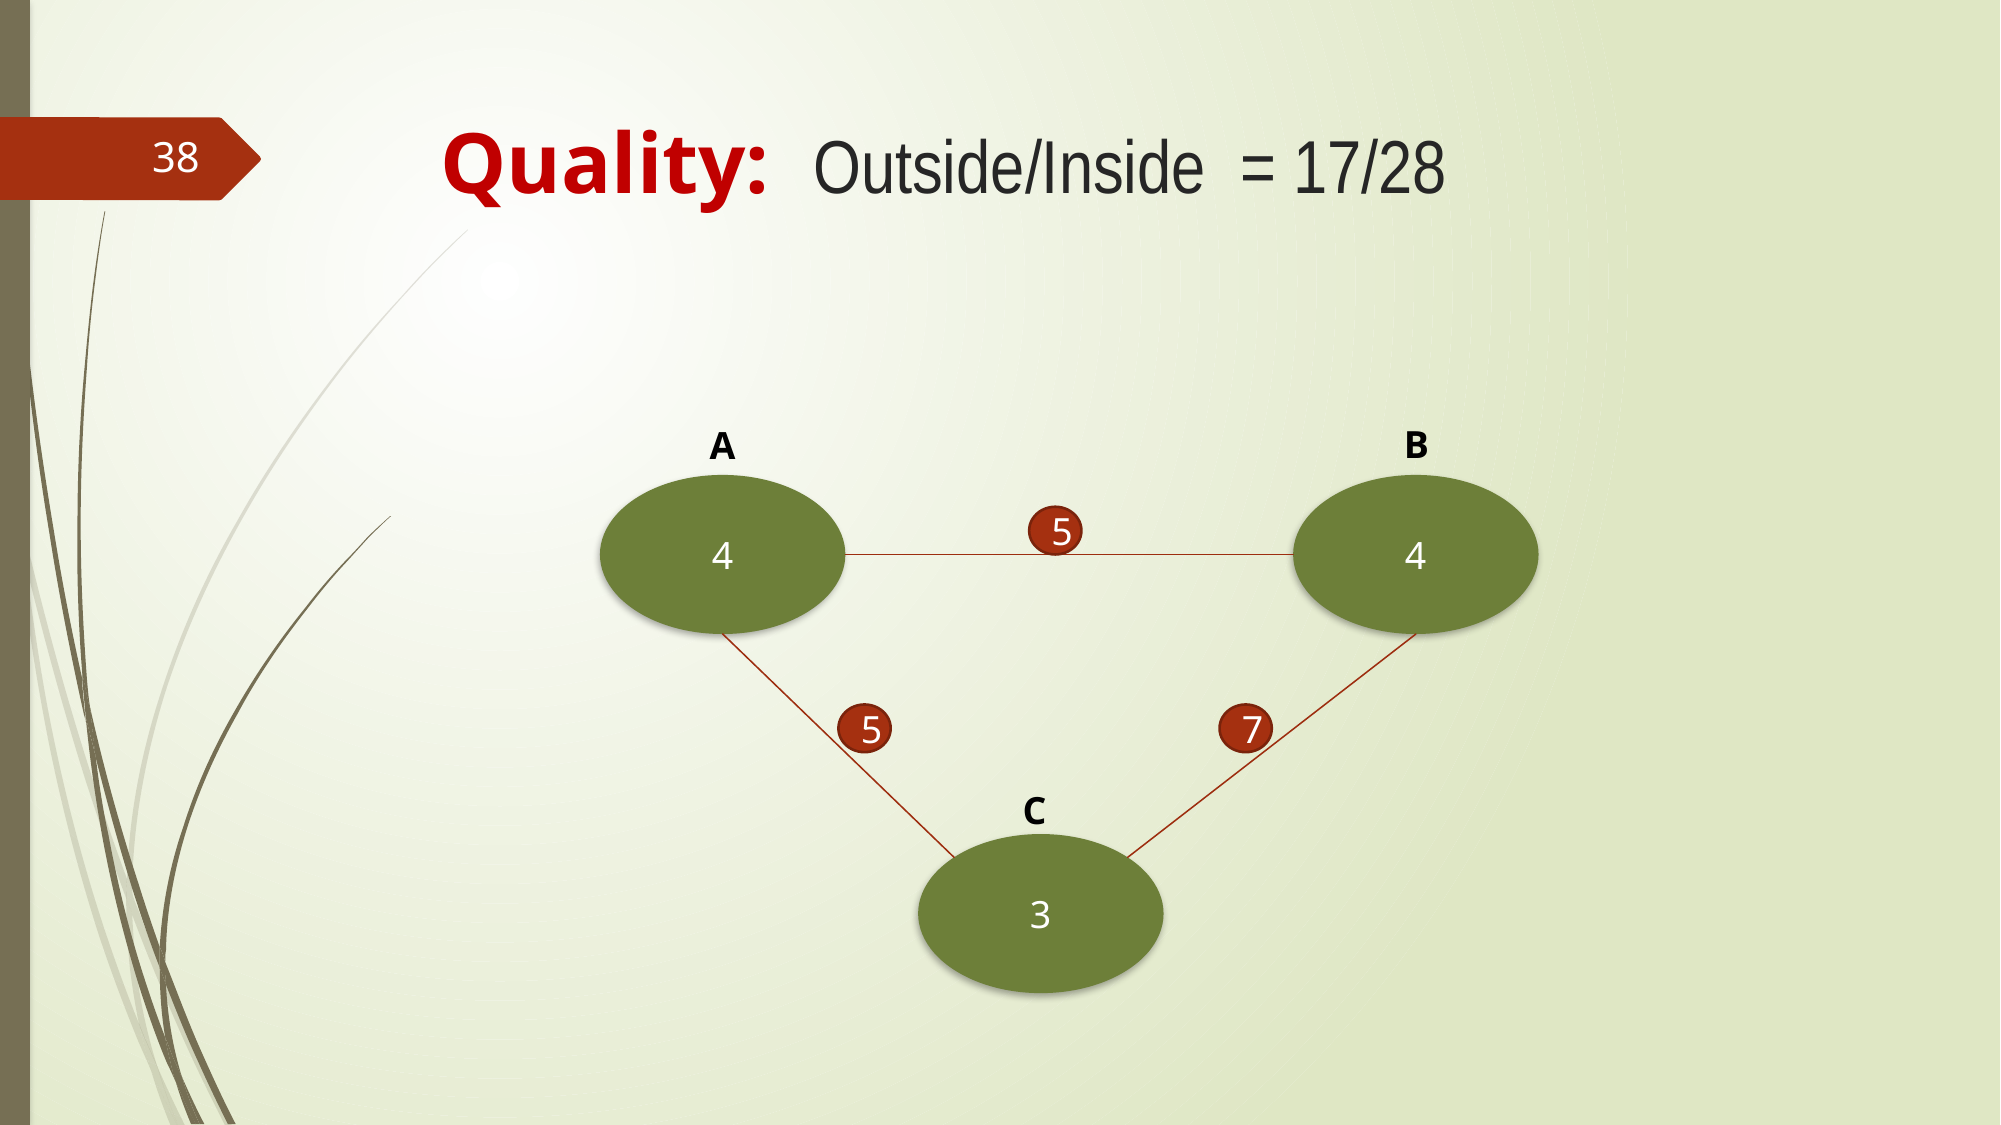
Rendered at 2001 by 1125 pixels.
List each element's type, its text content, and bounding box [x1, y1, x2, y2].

text_box 4 [1291, 476, 1540, 636]
text_box A [688, 418, 757, 471]
text_box 3 [916, 834, 1165, 995]
text_box B [1382, 411, 1451, 476]
text_box 4 [598, 473, 847, 636]
text_box C [1001, 783, 1069, 835]
slide_number 38 [87, 129, 216, 190]
text_box 5 [1027, 505, 1083, 554]
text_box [722, 633, 955, 858]
title Quality: Outside/Inside = 17/28 [425, 102, 1888, 275]
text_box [1127, 633, 1417, 858]
